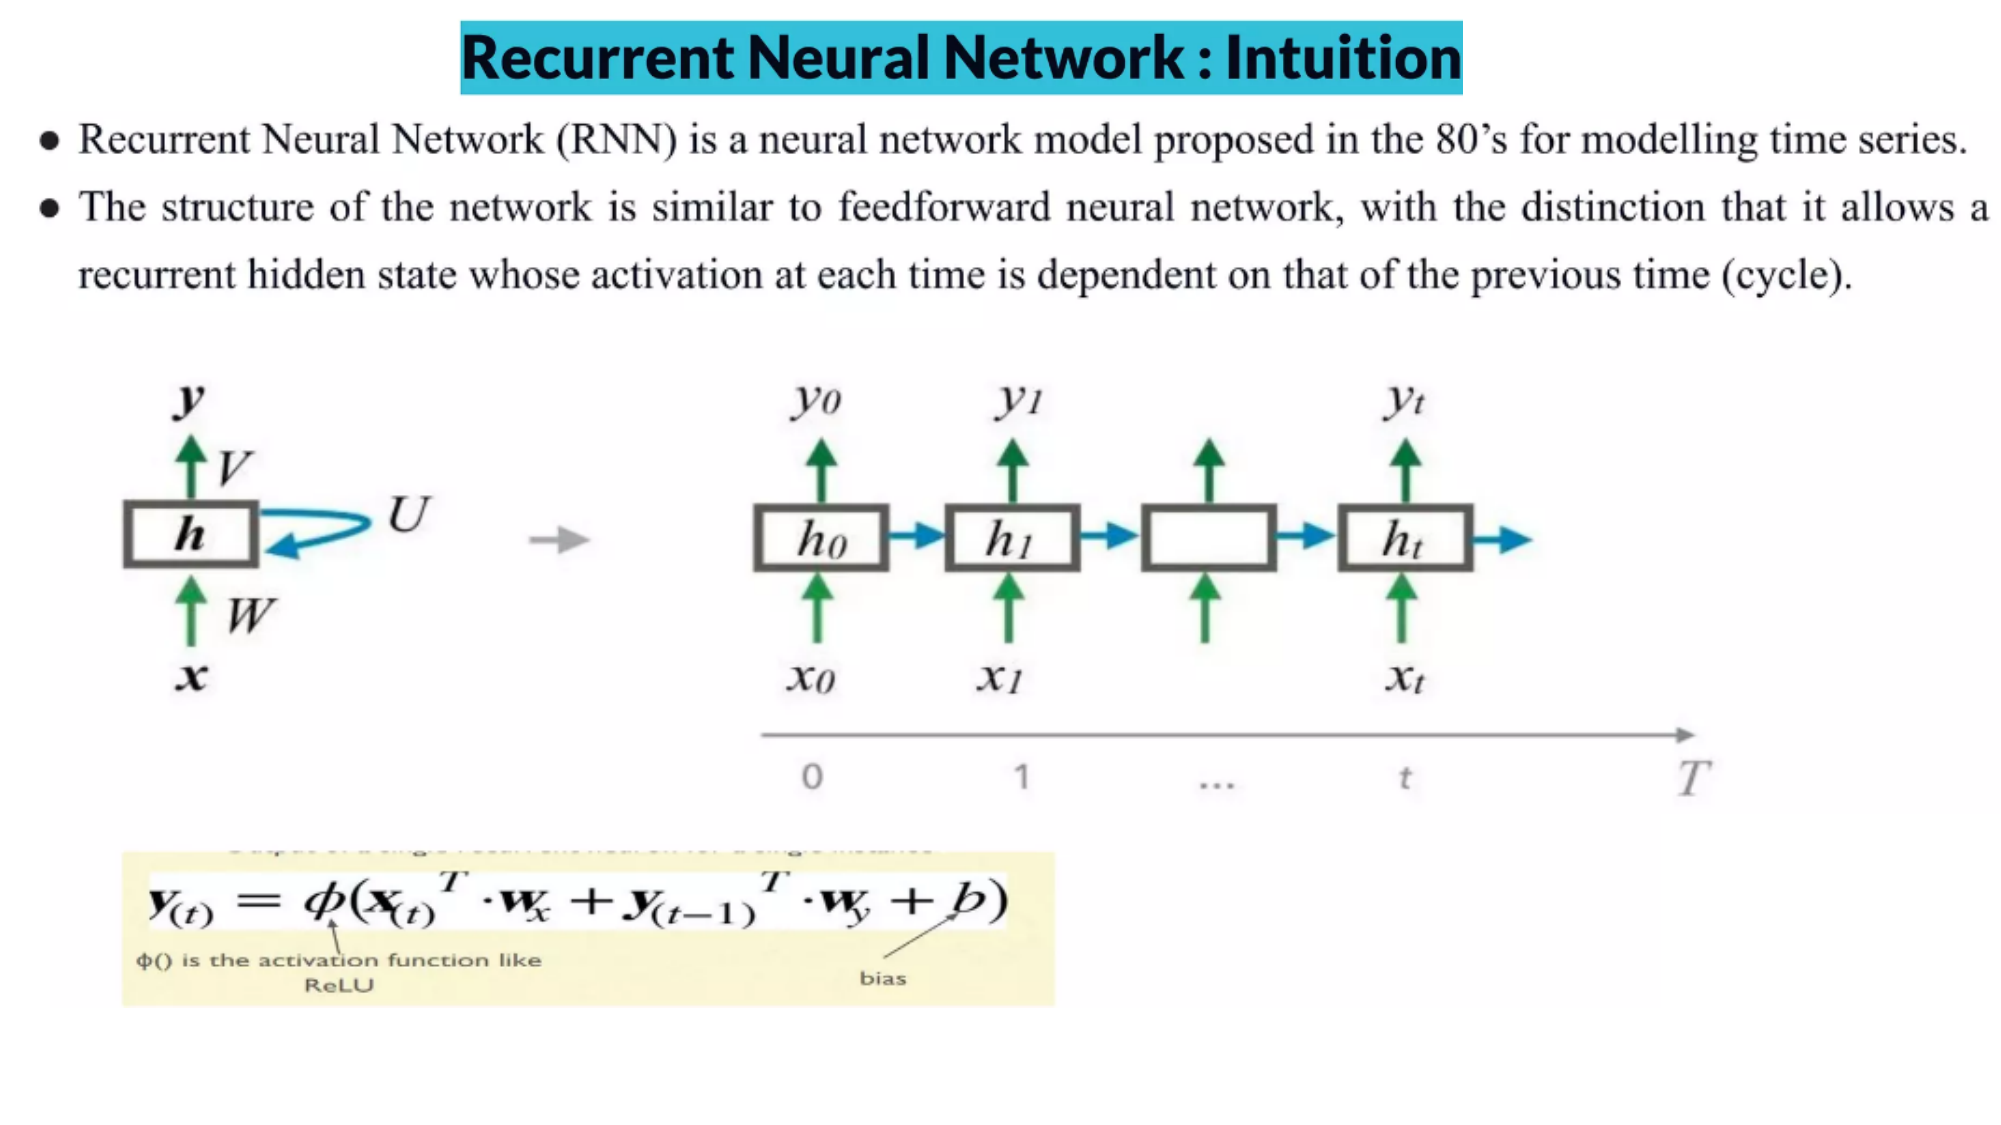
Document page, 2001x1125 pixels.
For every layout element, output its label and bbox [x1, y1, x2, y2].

picture [25, 111, 2000, 1008]
picture [447, 0, 1463, 102]
